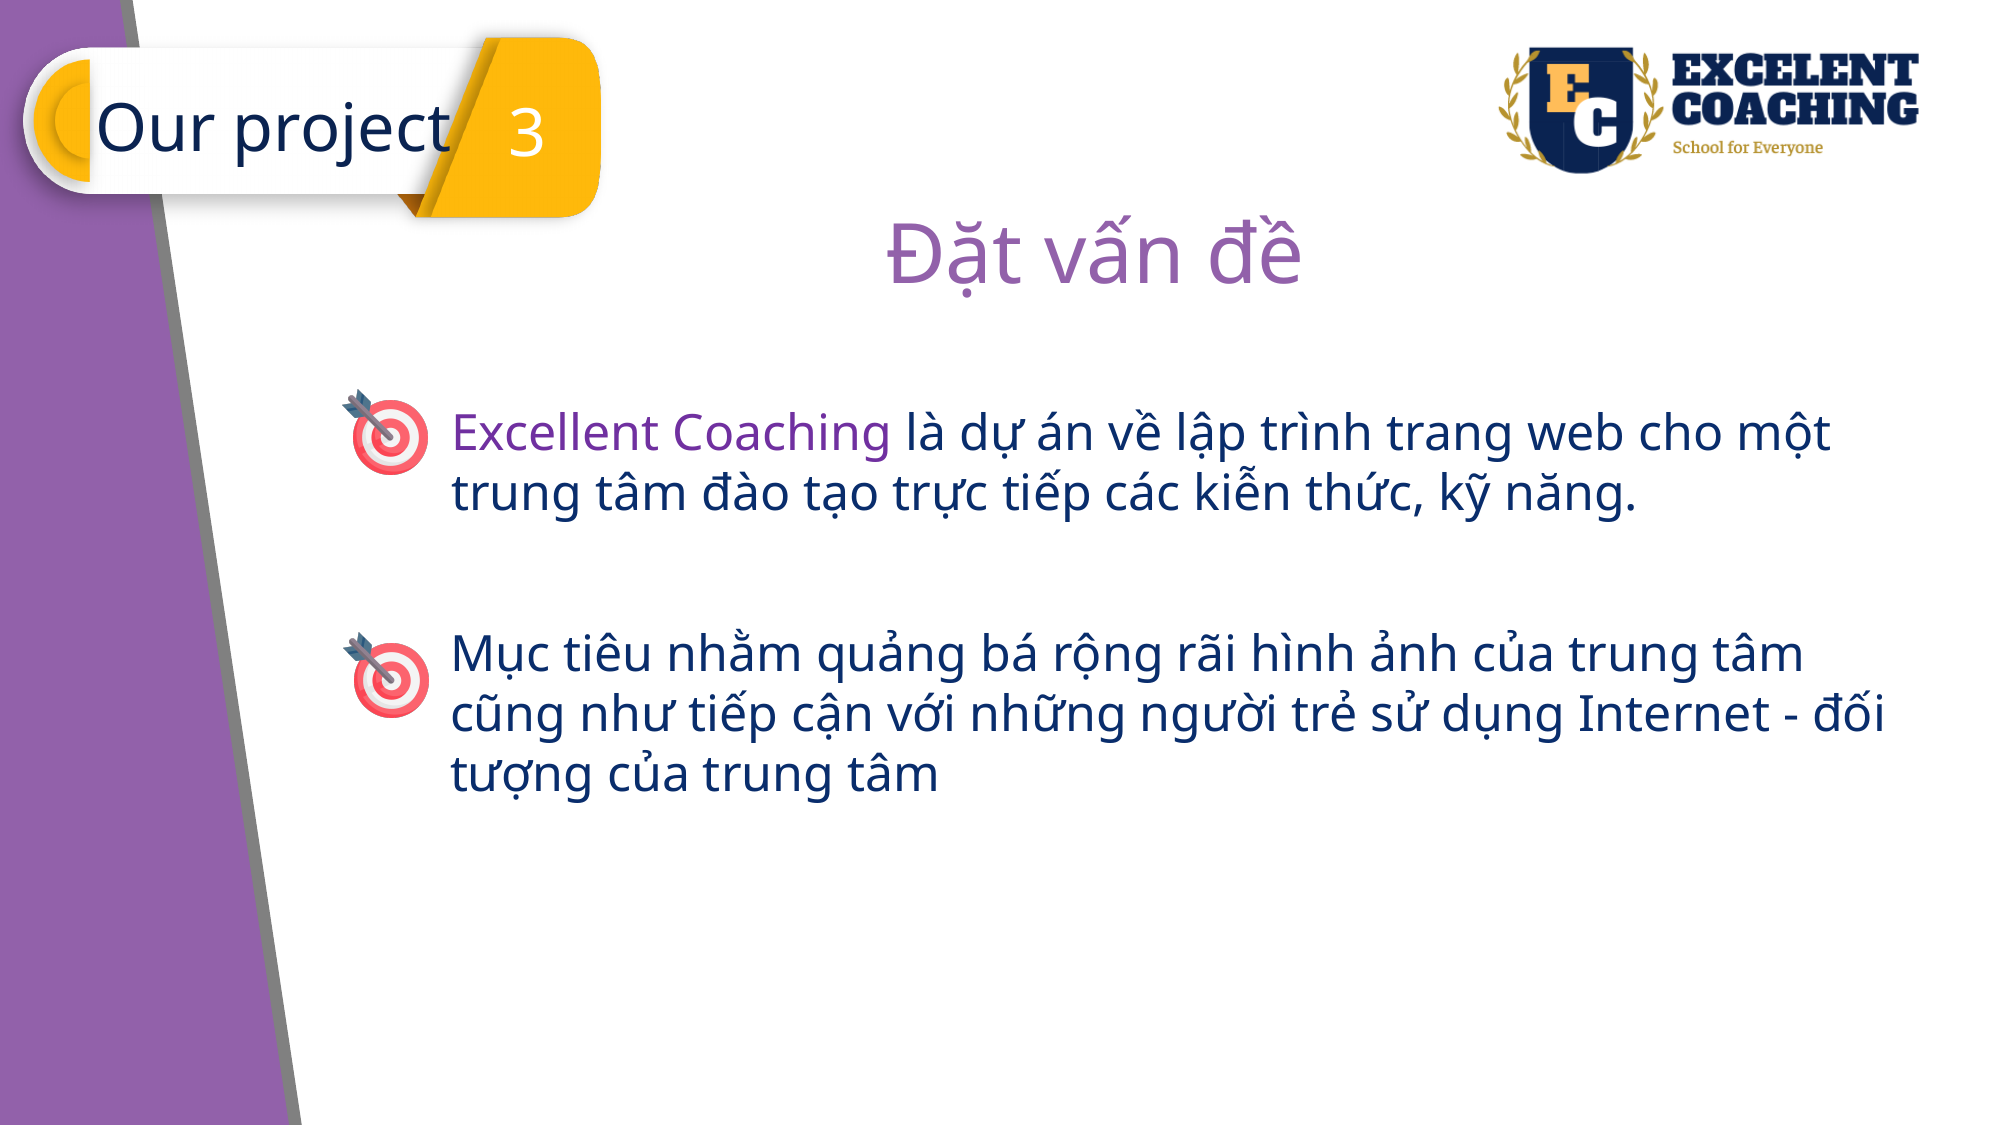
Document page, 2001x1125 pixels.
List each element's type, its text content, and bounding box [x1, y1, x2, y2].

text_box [342, 621, 1926, 744]
picture [1462, 0, 1967, 361]
text_box Đặt vấn đề [881, 200, 1309, 301]
text_box [0, 265, 297, 1125]
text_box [342, 389, 1903, 523]
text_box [0, 0, 624, 265]
